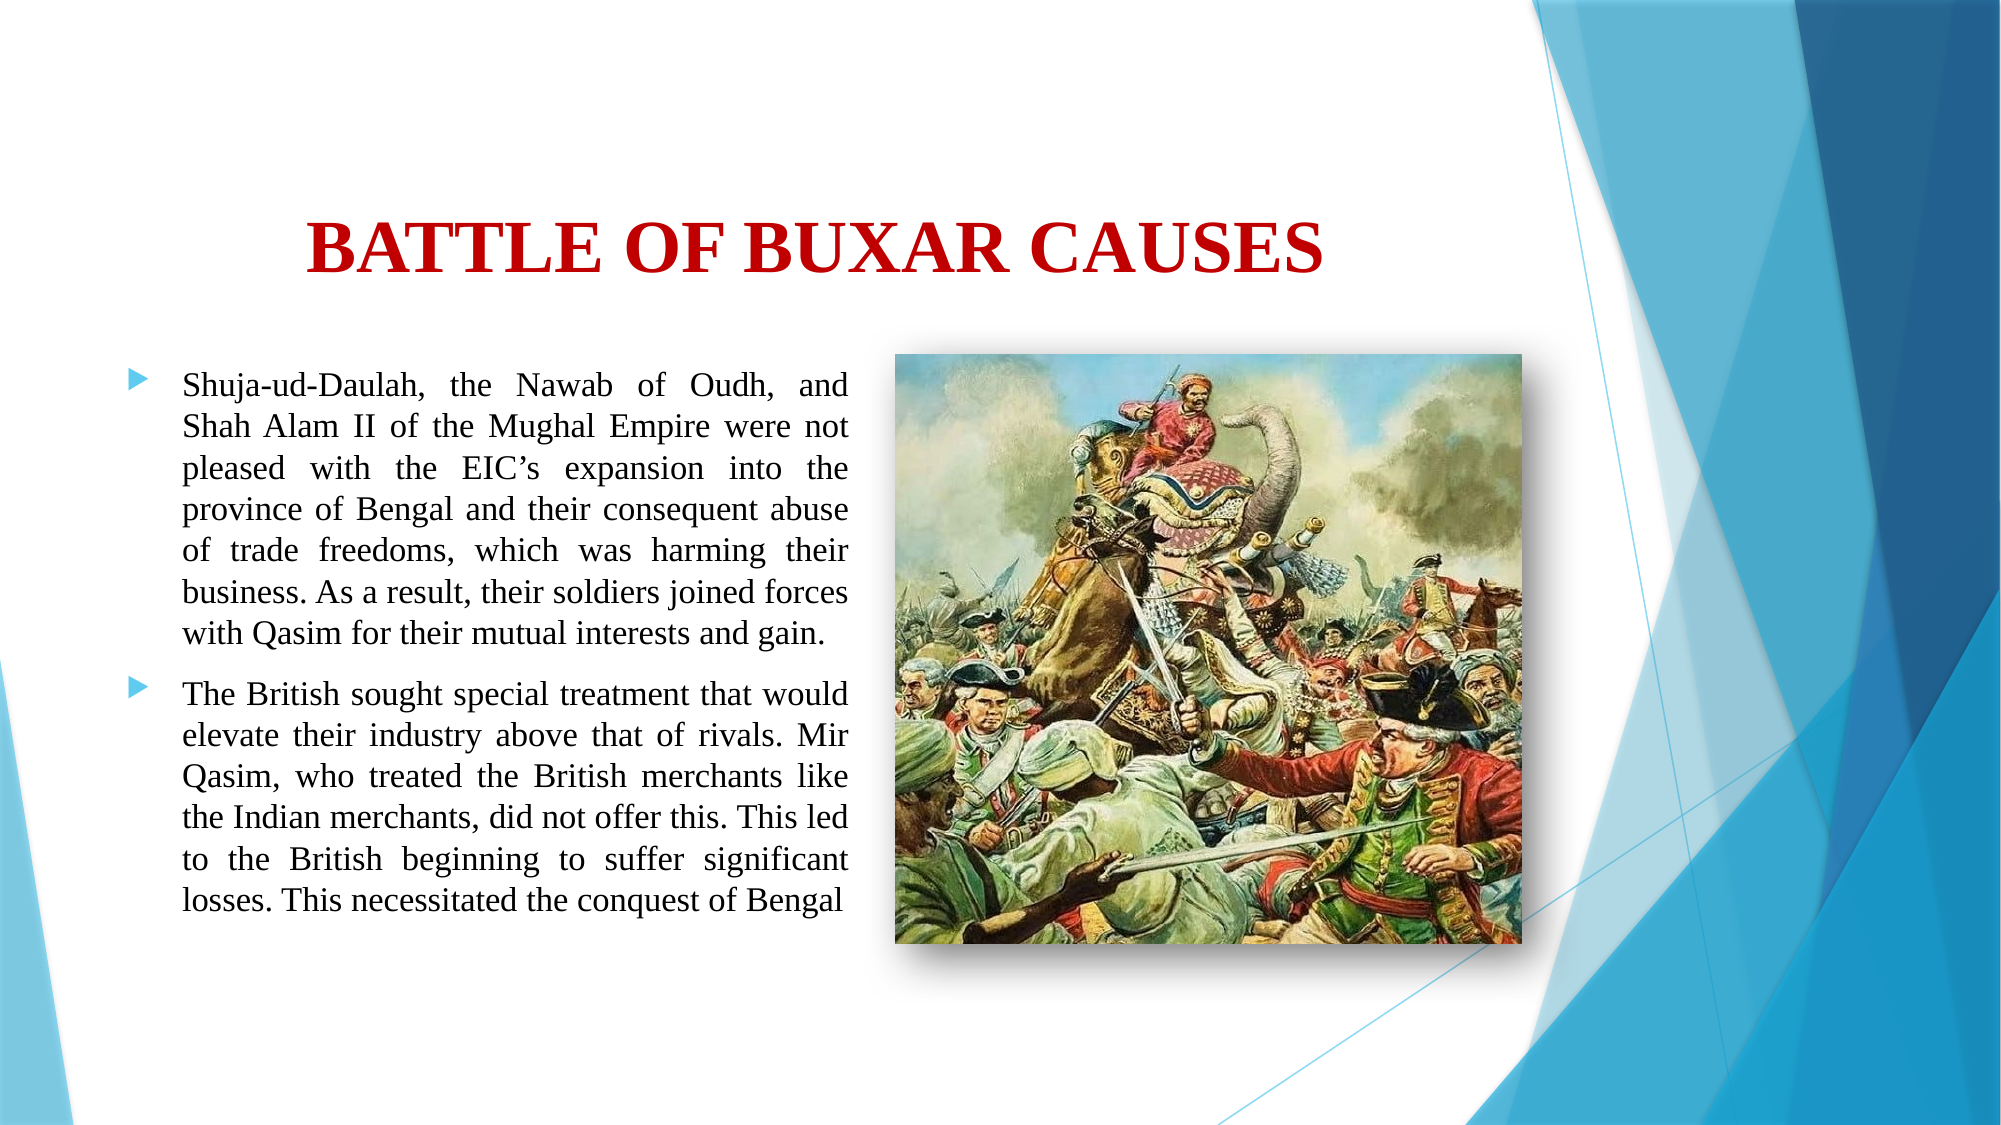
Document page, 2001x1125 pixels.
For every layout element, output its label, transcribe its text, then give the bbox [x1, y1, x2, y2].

title BATTLE OF BUXAR CAUSES [111, 99, 1522, 317]
picture [894, 353, 1522, 944]
list Shuja-ud-Daulah, the Nawab of Oudh, and Shah Alam II of the Mughal Empire were not pleased with the EIC’s expansion into the province of Bengal and their consequent abuse of trade freedoms, which was harming their business. As a result, their soldiers joined forces with Qasim for their mutual interests and gain. The British sought special treatment that would elevate their industry above that of rivals. Mir Qasim, who treated the British merchants like the Indian merchants, did not offer this. This led to the British beginning to suffer significant losses. This necessitated the conquest of Bengal [111, 354, 864, 992]
